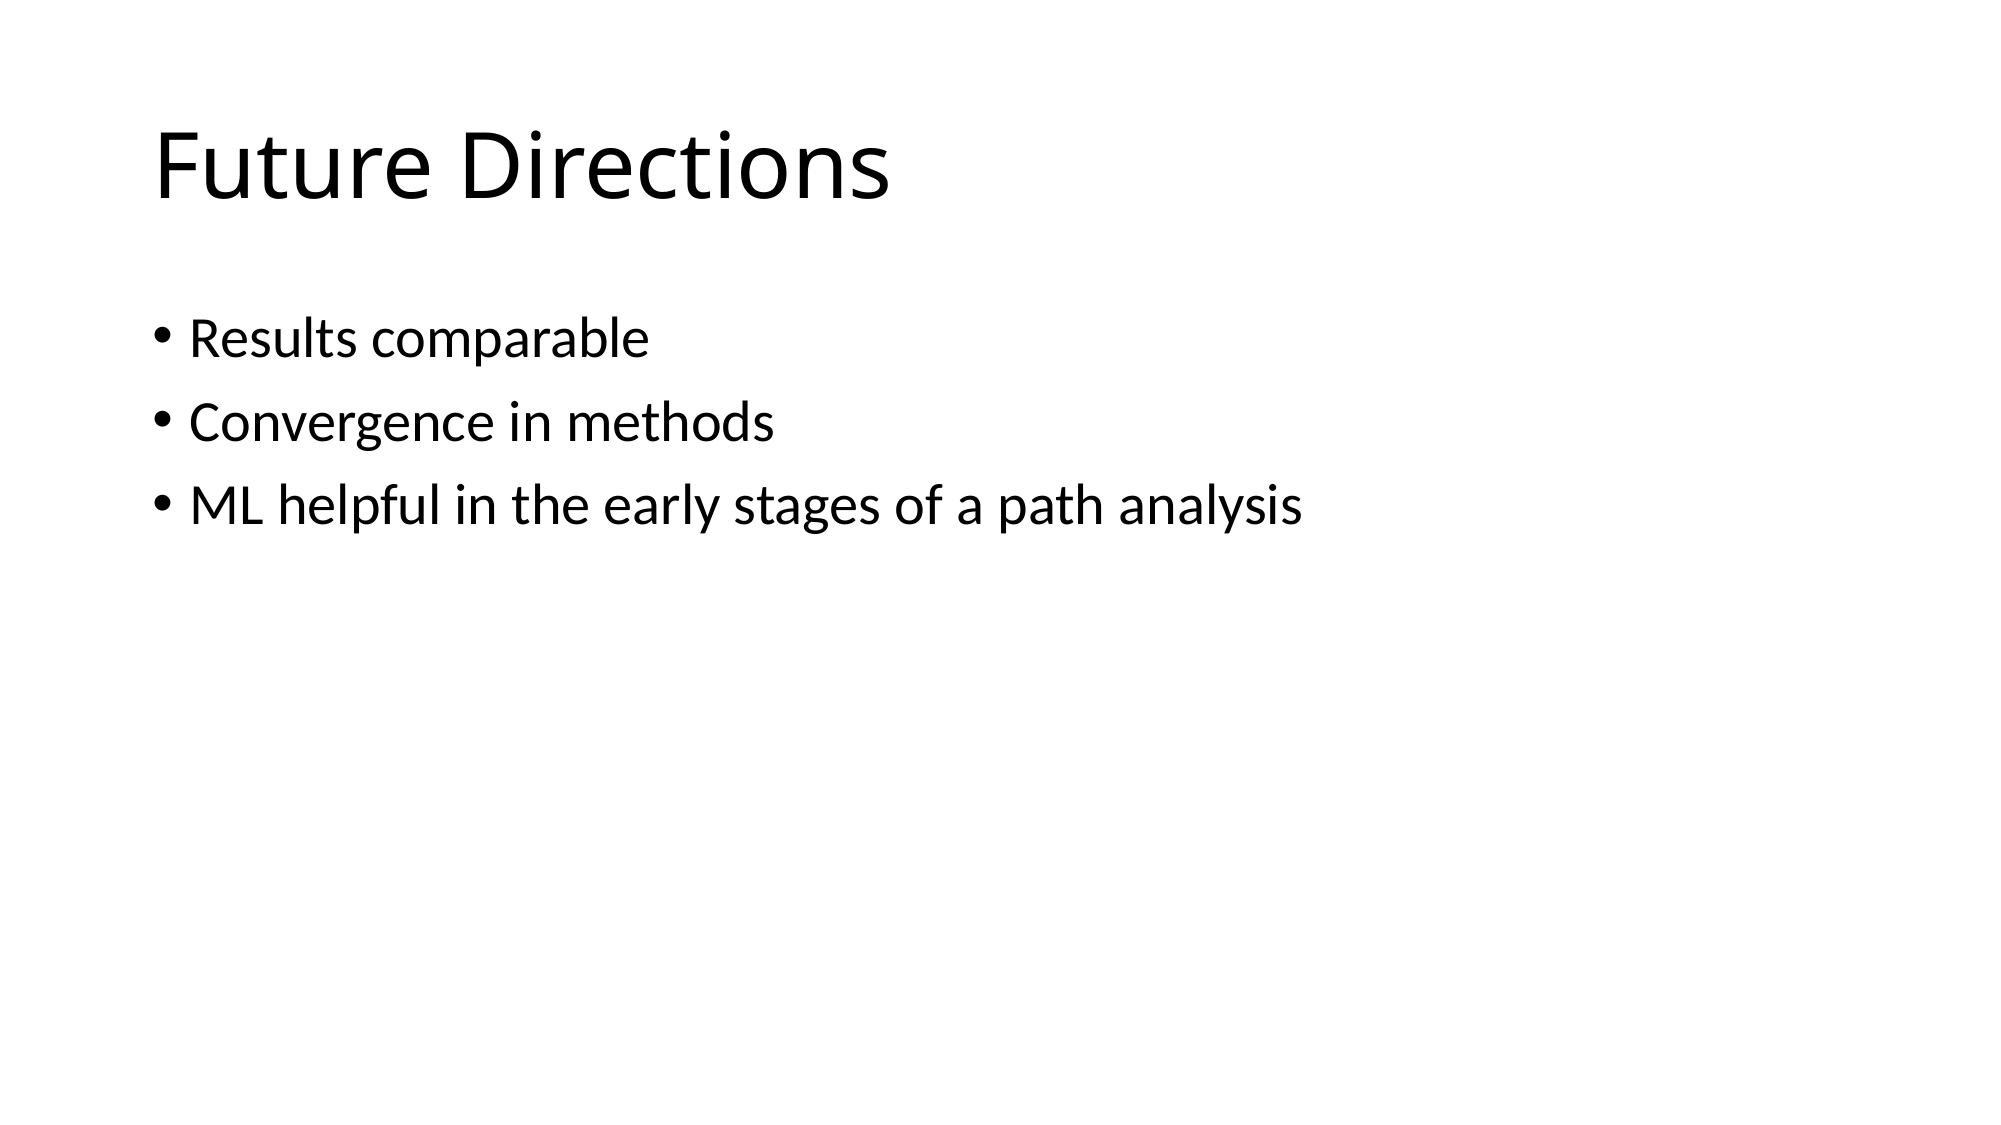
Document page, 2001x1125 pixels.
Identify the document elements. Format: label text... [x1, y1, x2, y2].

list Results comparable Convergence in methods ML helpful in the early stages of a path analysis [137, 299, 1863, 1014]
title Future Directions [137, 59, 1863, 278]
